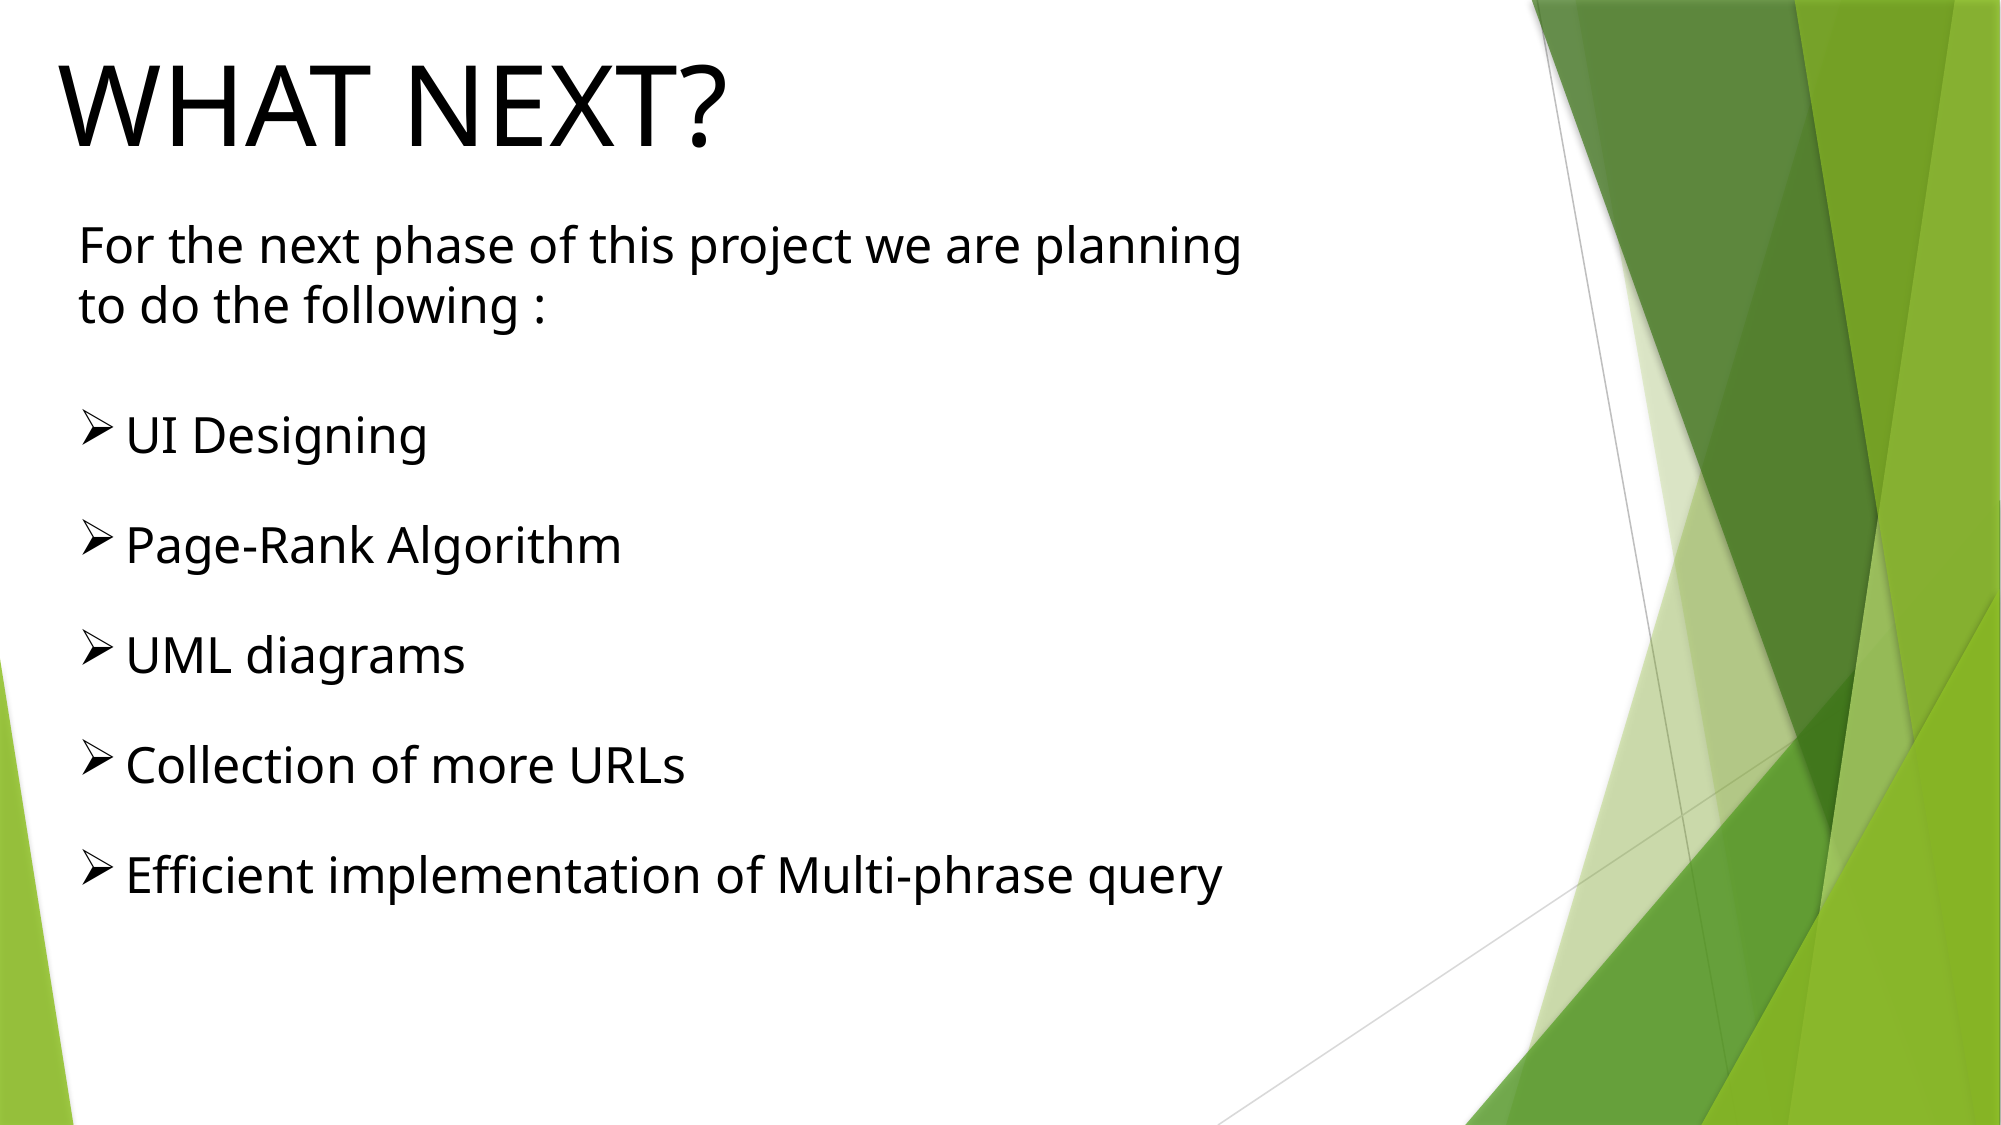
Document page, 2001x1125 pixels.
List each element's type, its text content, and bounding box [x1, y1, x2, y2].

text_box WHAT NEXT? [42, 26, 744, 177]
text_box For the next phase of this project we are planning to do the following : UI Designing Page-Rank Algorithm UML diagrams Collection of more URLs Efficient implementation of Multi-phrase query [63, 206, 1299, 982]
